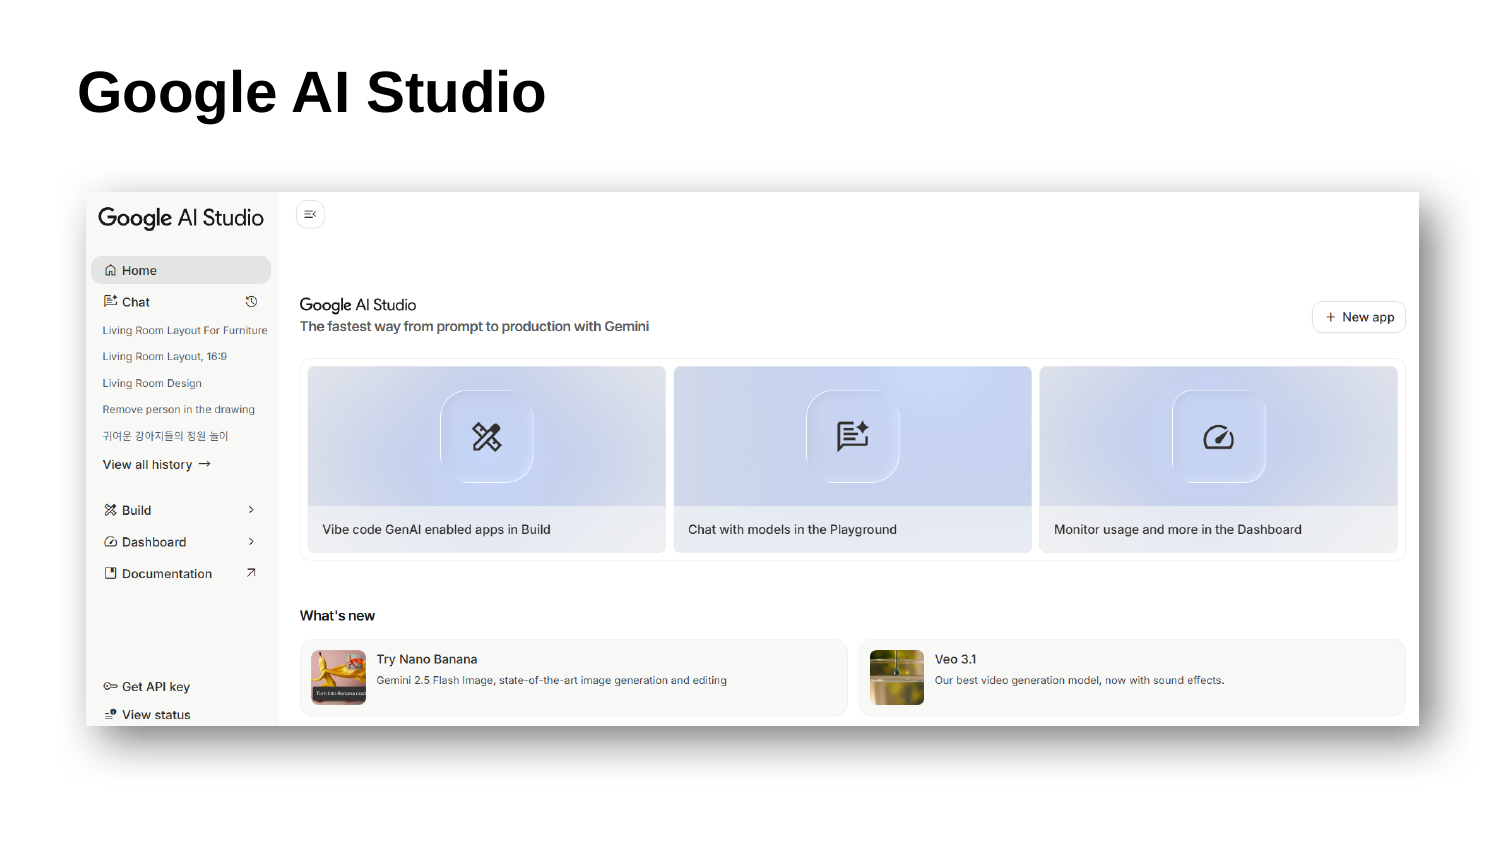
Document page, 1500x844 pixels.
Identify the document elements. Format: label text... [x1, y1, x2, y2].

picture [85, 192, 1419, 726]
title Google AI Studio [66, 44, 1428, 143]
